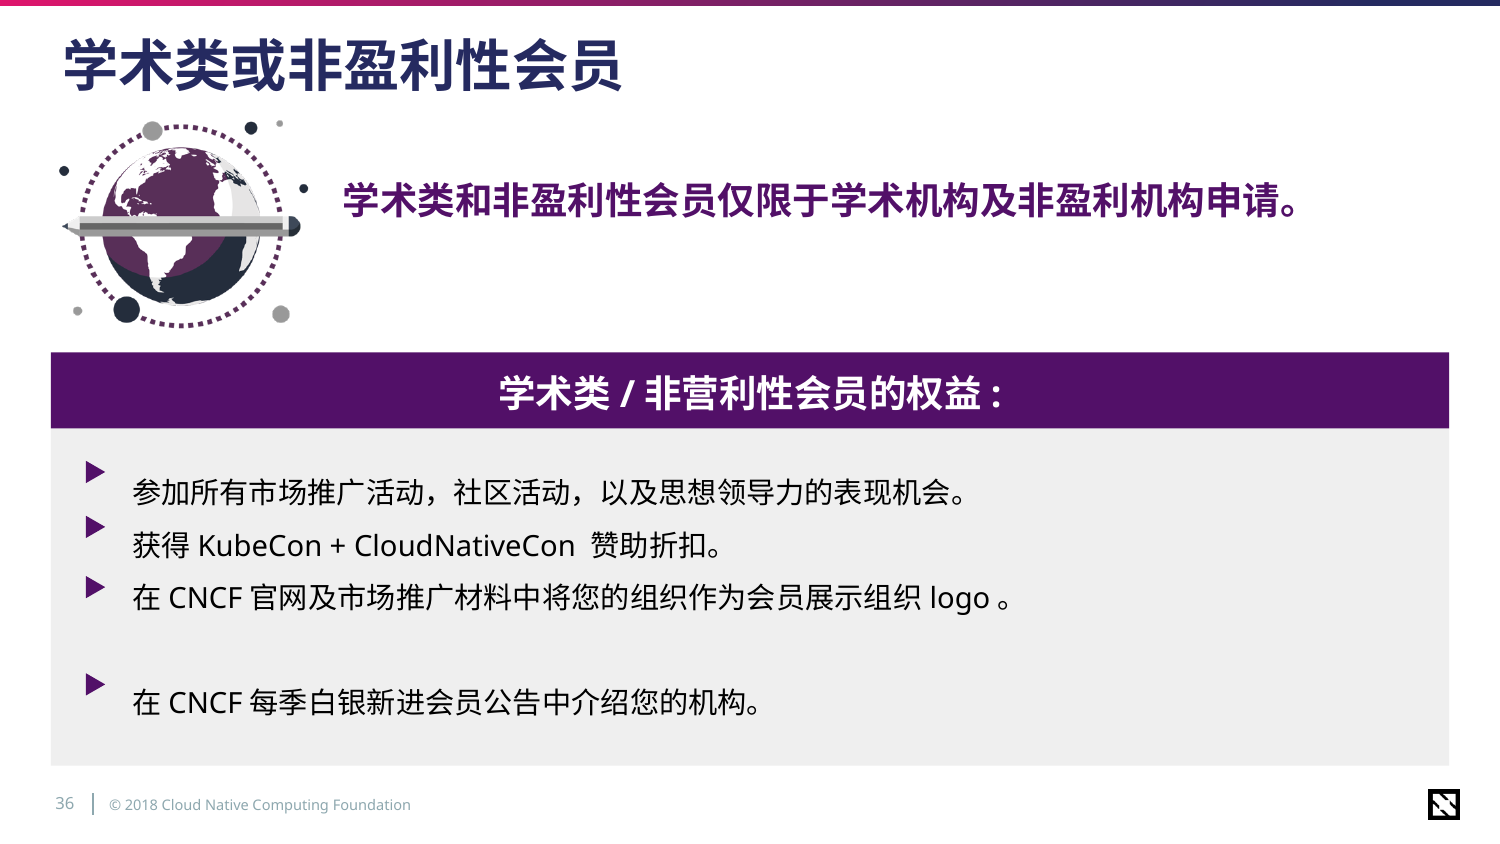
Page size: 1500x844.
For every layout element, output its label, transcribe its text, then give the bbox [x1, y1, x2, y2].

text_box 学术类/非营利性会员的权益: [50, 352, 1450, 429]
title 学术类或非盈利性会员 [42, 27, 1458, 101]
text_box [85, 576, 106, 599]
text_box [85, 673, 106, 696]
text_box [50, 429, 1450, 766]
text_box [85, 460, 106, 484]
picture [49, 104, 313, 345]
text_box [85, 515, 106, 538]
text_box 学术类和非盈利性会员仅限于学术机构及非盈利机构申请。 [327, 155, 1461, 319]
picture [1428, 789, 1460, 820]
text_box 参加所有市场推广活动，社区活动，以及思想领导力的表现机会。 获得KubeCon + CloudNativeCon 赞助折扣。 在CNCF官网及市场推广材料中将您的组织作为会员展示组织logo。 在CNCF每季白银新进会员公告中介绍您的机构。 [42, 449, 1390, 766]
